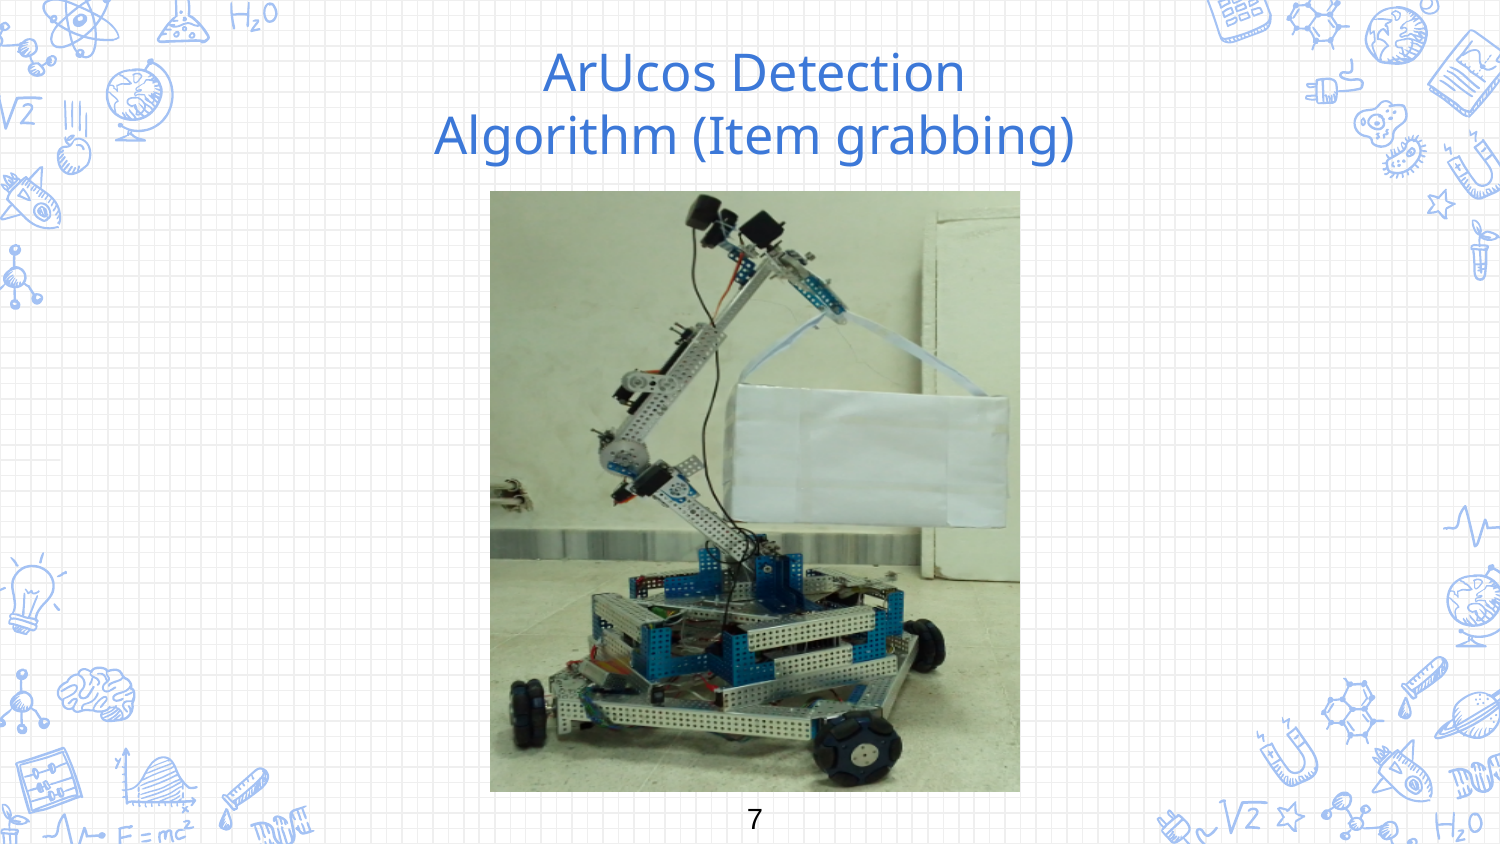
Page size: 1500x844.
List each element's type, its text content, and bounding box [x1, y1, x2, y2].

picture [490, 191, 1020, 793]
text_box ArUcos Detection Algorithm (Item grabbing) [403, 32, 1107, 223]
text_box 7 [732, 801, 779, 843]
